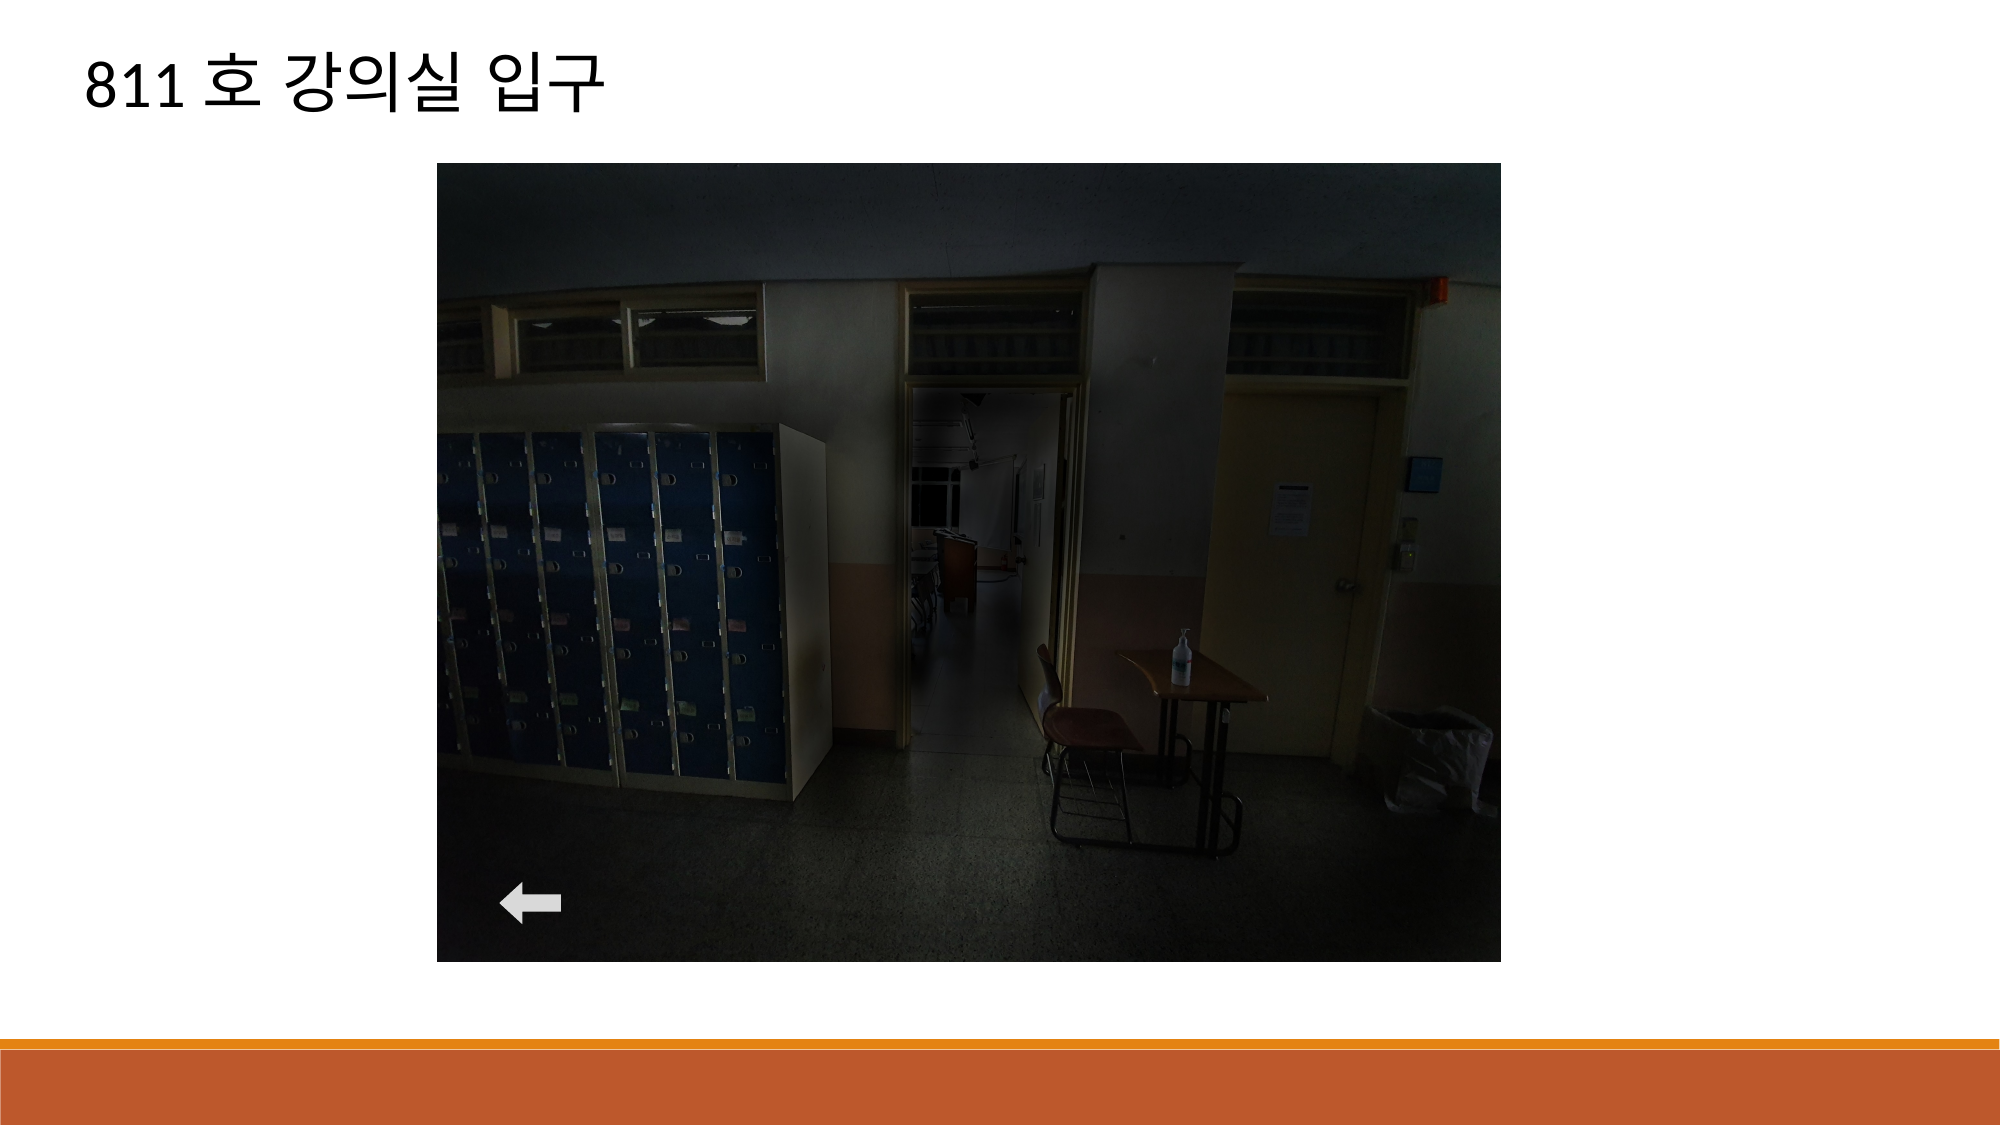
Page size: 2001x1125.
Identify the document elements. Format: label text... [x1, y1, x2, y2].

text_box 811호 강의실 입구 [70, 33, 659, 128]
picture [437, 163, 1502, 962]
